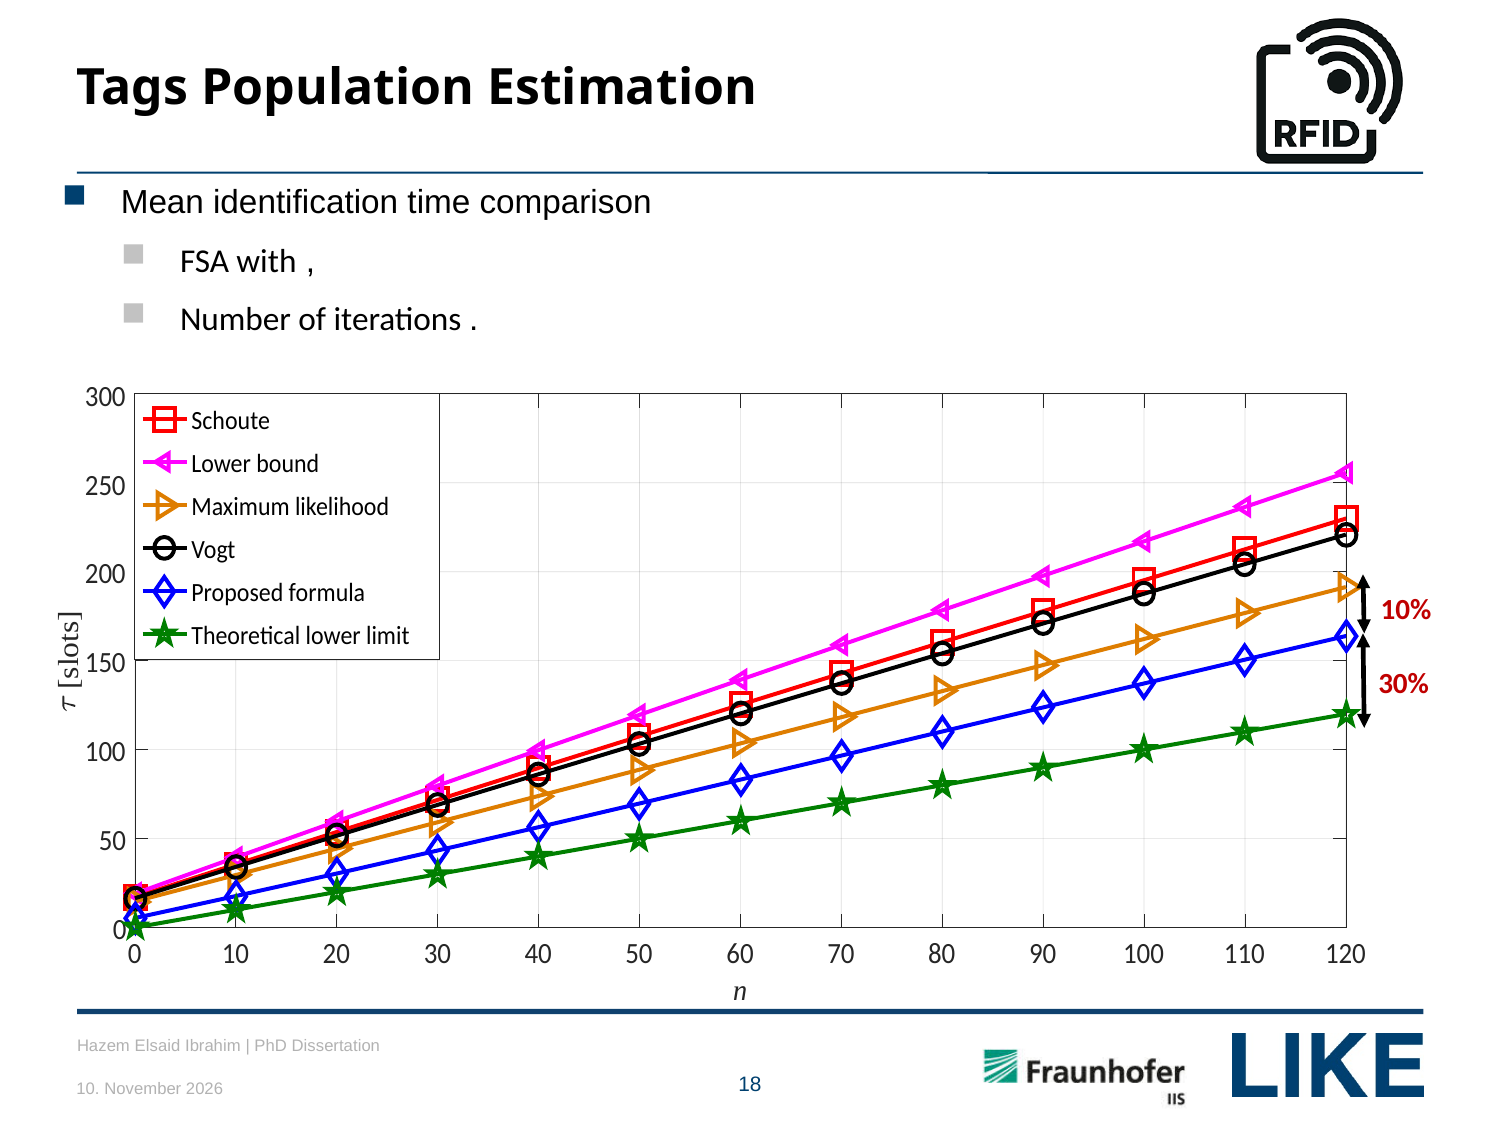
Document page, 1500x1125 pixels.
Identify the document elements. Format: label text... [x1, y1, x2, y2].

text_box 30% [1379, 656, 1445, 707]
picture [974, 1022, 1193, 1116]
picture [1232, 1033, 1424, 1097]
picture [1234, 16, 1424, 166]
text_box 10% [1379, 582, 1447, 633]
picture [52, 365, 1376, 1000]
title Tags Population Estimation [76, 54, 1229, 116]
